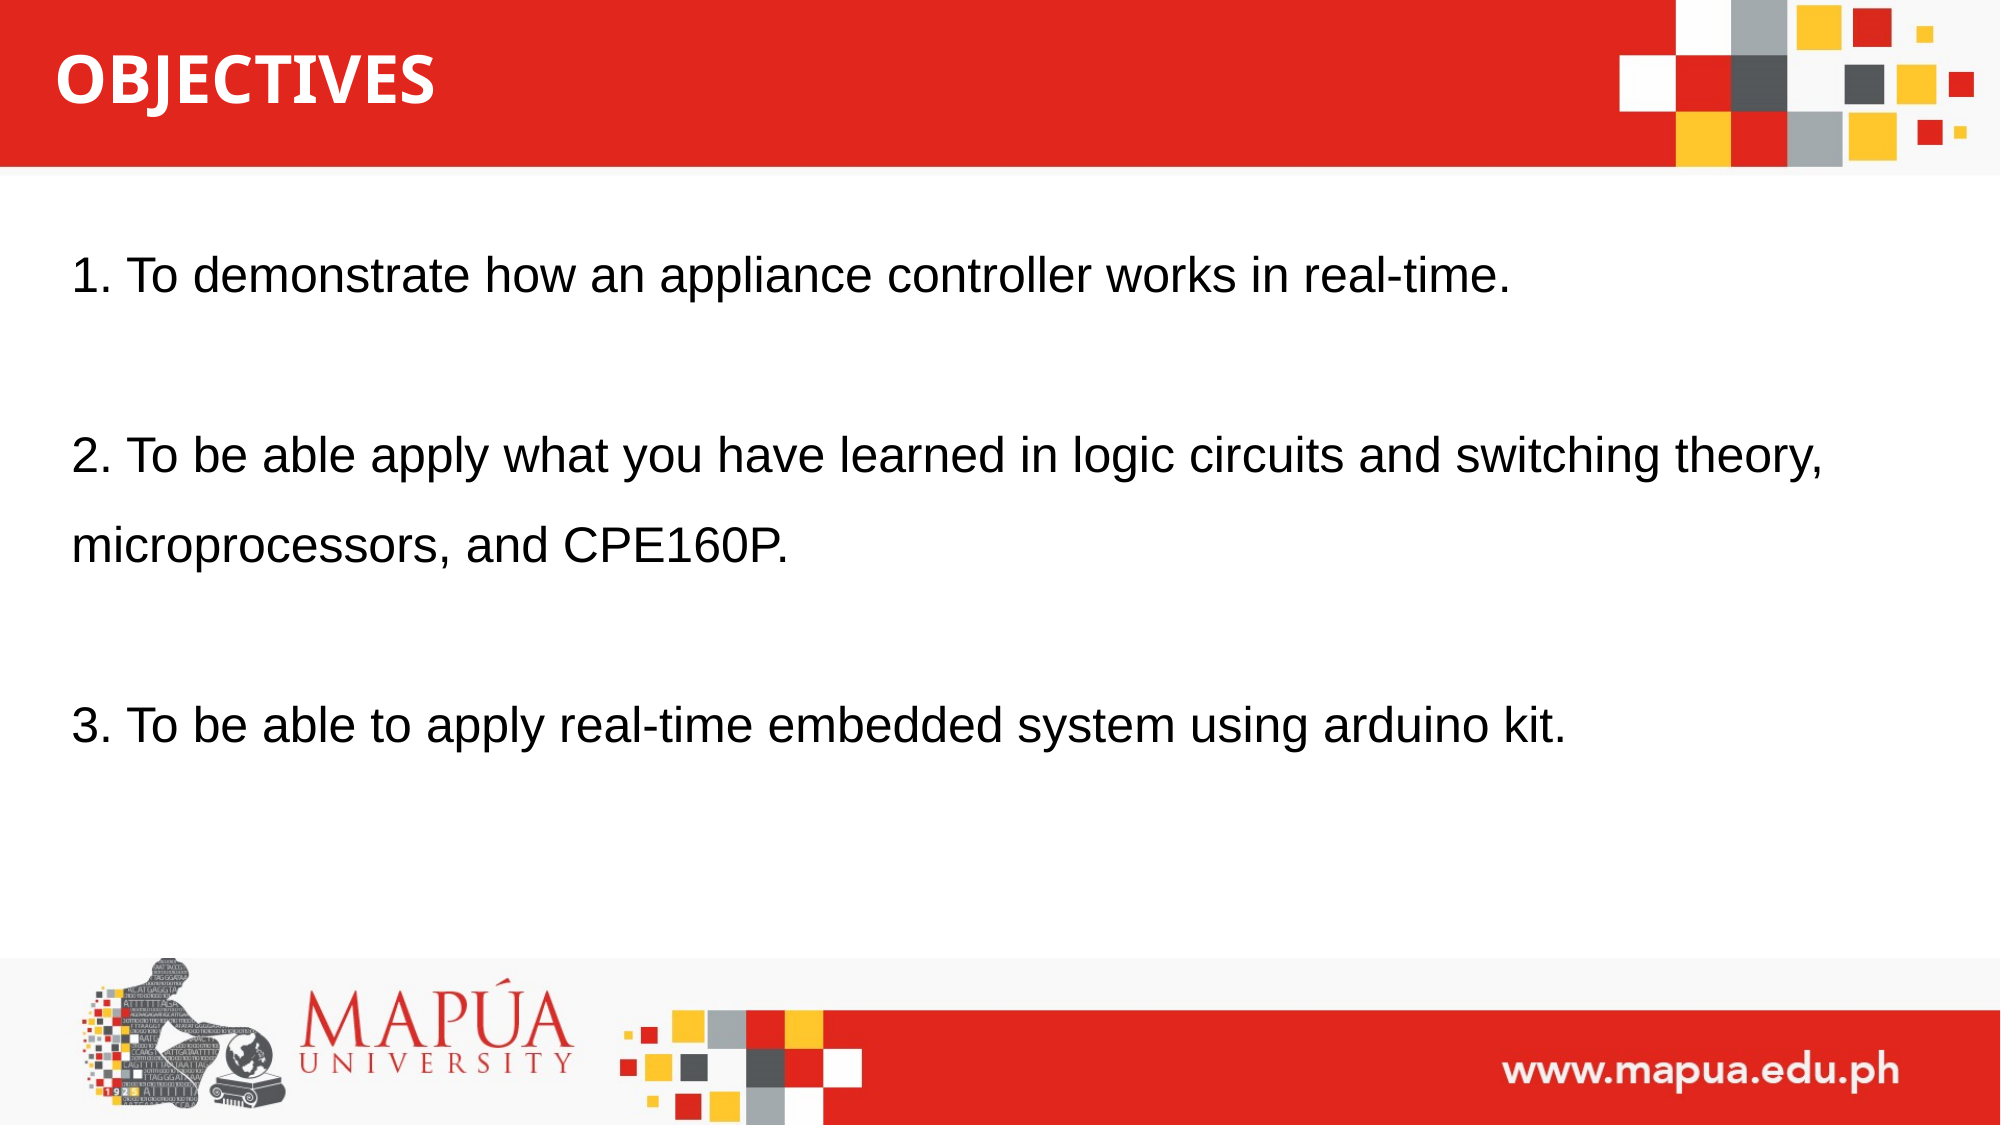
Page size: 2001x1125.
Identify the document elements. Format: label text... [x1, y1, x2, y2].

text_box [0, 174, 2000, 959]
text_box 1. To demonstrate how an appliance controller works in real-time. 2. To be able apply what you have learned in logic circuits and switching theory, microprocessors, and CPE160P. 3. To be able to apply real-time embedded system using arduino kit. [56, 204, 1945, 760]
title OBJECTIVES [39, 0, 1616, 164]
picture [0, 0, 2001, 1125]
